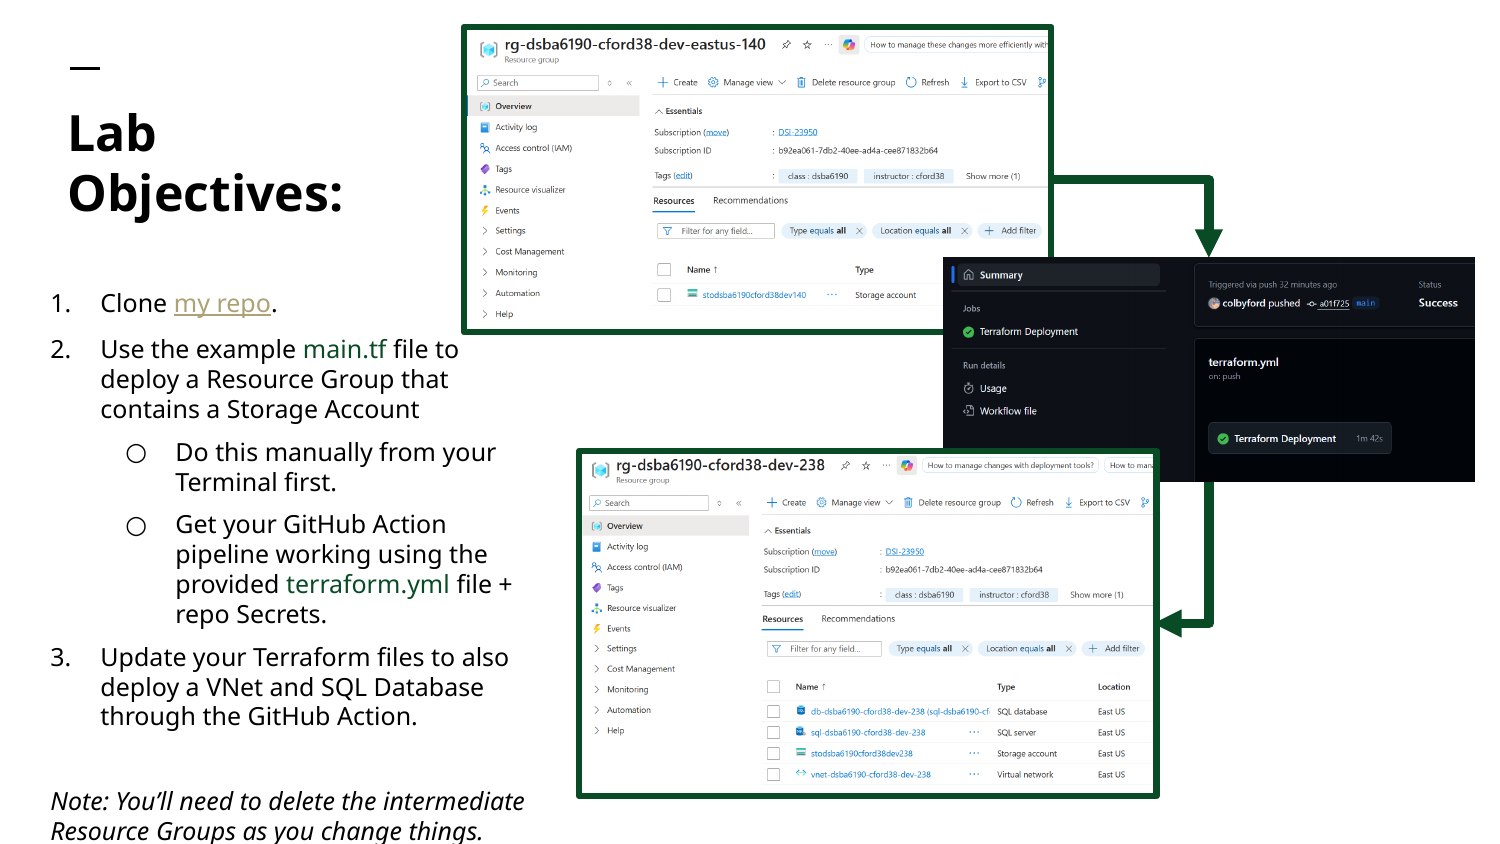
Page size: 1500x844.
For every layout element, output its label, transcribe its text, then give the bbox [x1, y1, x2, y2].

list Clone my repo. Use the example main.tf file to deploy a Resource Group that contains a Storage Account Do this manually from your Terminal first. Get your GitHub Action pipeline working using the provided terraform.yml file + repo Secrets. Update your Terraform files to also deploy a VNet and SQL Database through the GitHub Action. Note: You’ll need to delete the intermediate Resource Groups as you change things. [25, 287, 539, 794]
picture [466, 29, 1475, 794]
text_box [1158, 524, 1253, 581]
title Lab Objectives: [52, 112, 461, 237]
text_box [1047, 179, 1210, 255]
